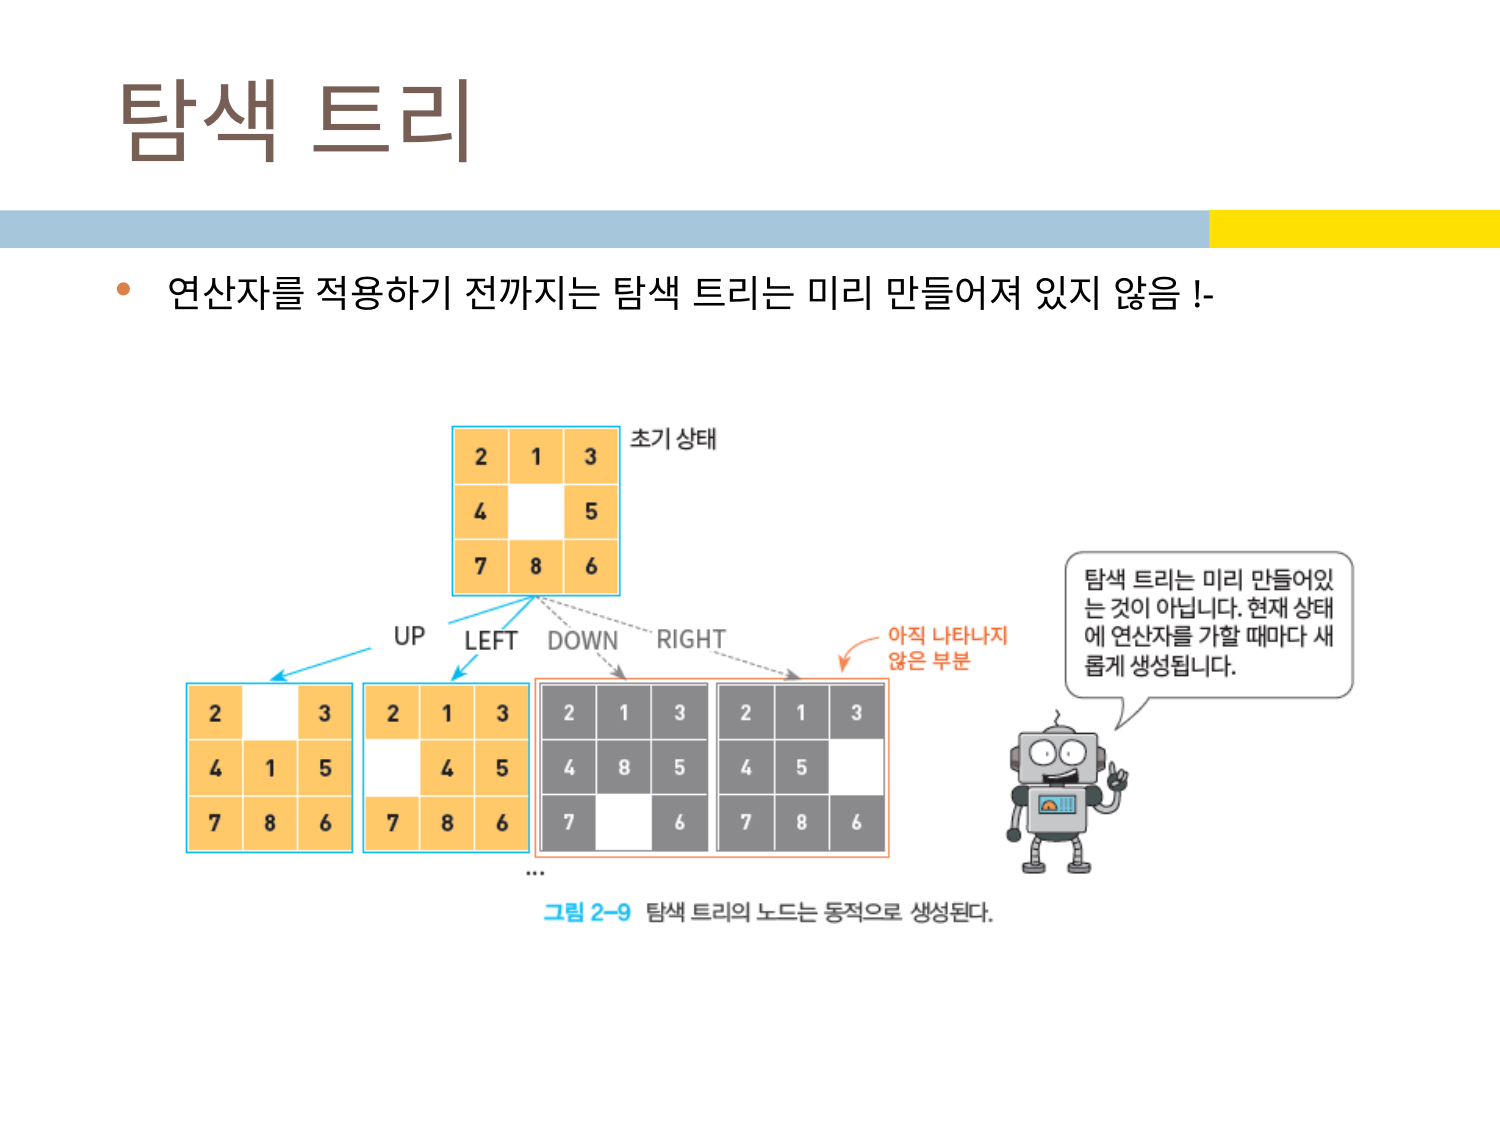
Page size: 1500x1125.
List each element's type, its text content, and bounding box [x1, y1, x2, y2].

list 연산자를 적용하기 전까지는 탐색 트리는 미리 만들어져 있지 않음!- [100, 262, 1438, 1000]
title 탐색 트리 [100, 37, 1438, 200]
picture [161, 401, 1378, 949]
